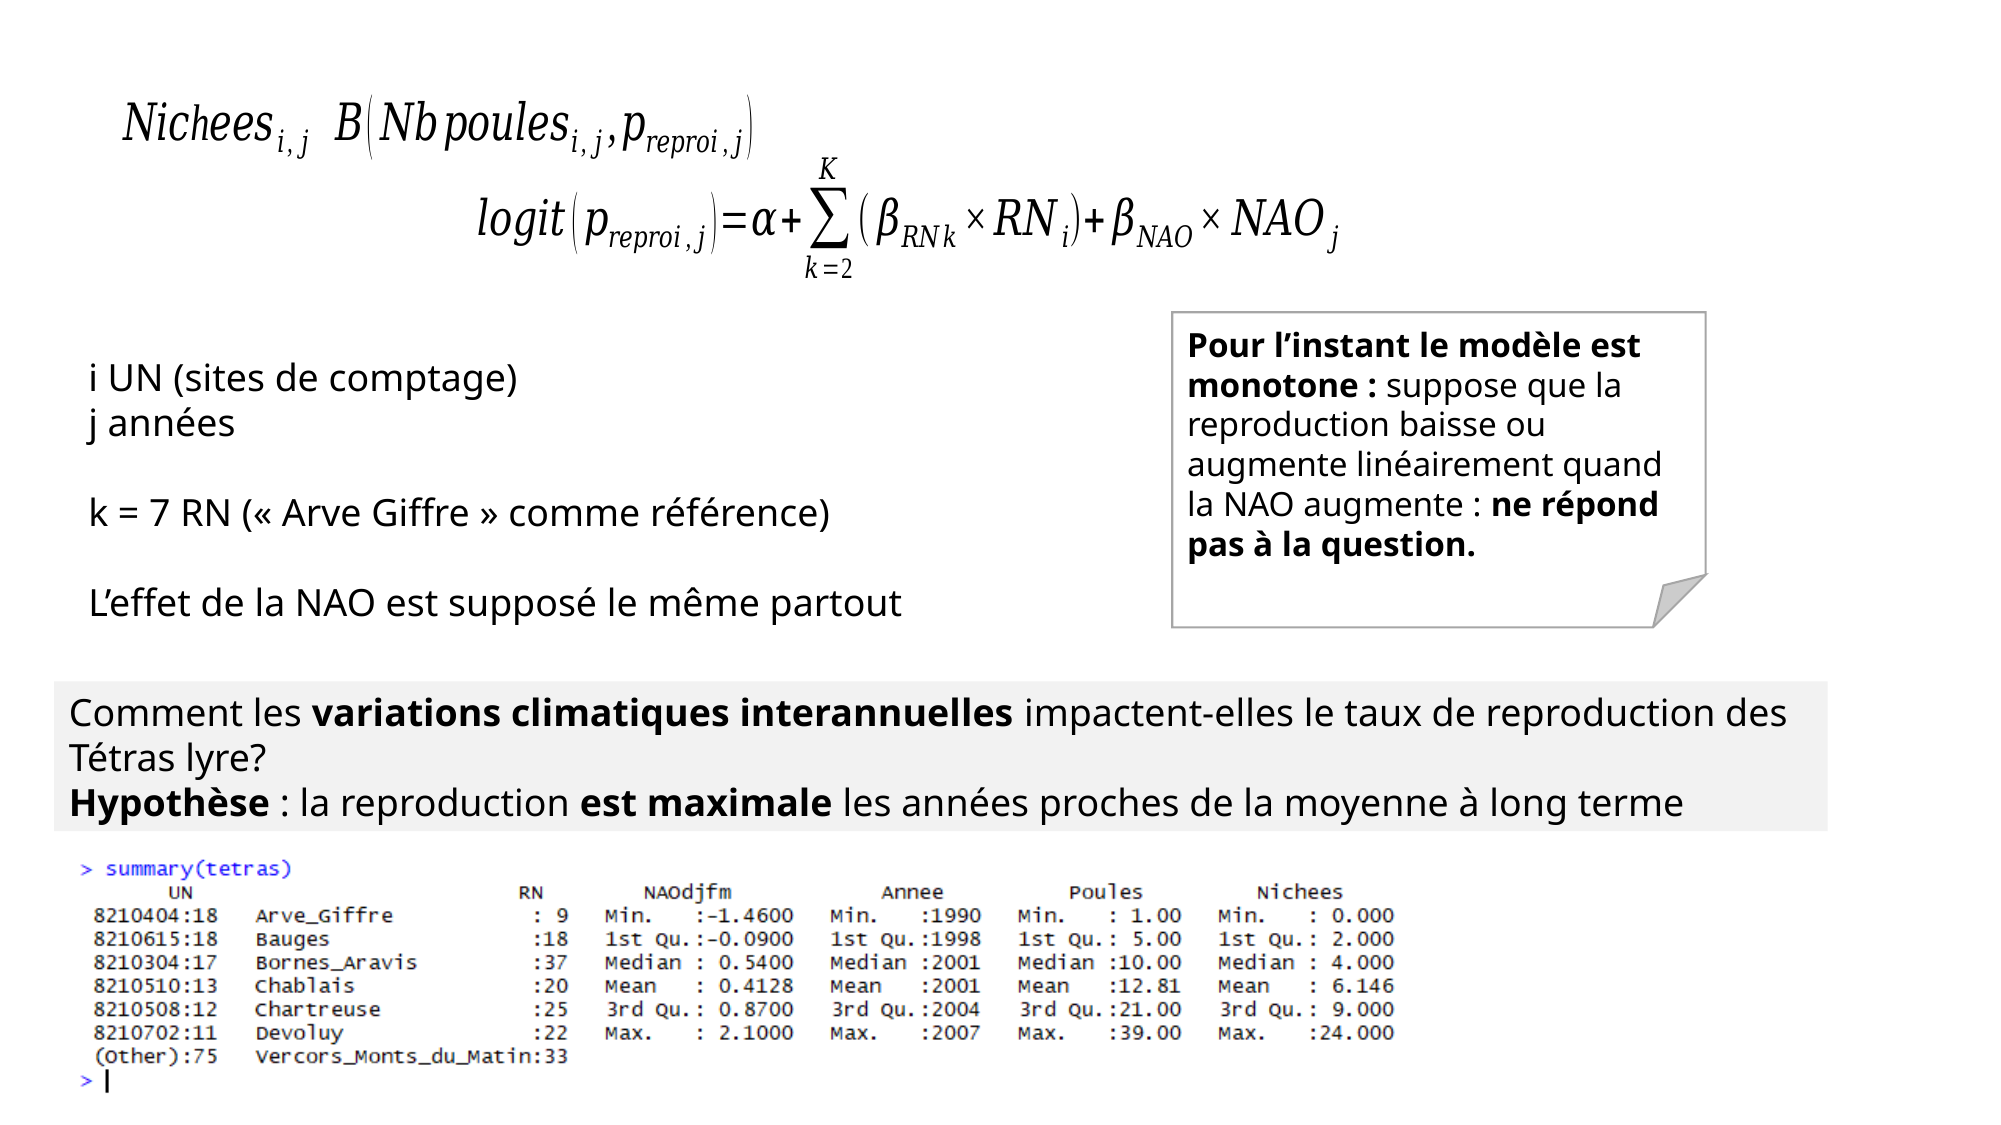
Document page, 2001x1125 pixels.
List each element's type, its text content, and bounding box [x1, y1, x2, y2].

text_box Comment les variations climatiques interannuelles impactent-elles le taux de reproduction des Tétras lyre? Hypothèse : la reproduction est maximale les années proches de la moyenne à long terme [54, 681, 1828, 832]
text_box i UN (sites de comptage) j années k = 7 RN (« Arve Giffre » comme référence) L’effet de la NAO est supposé le même partout [73, 346, 998, 632]
text_box Pour l’instant le modèle est monotone : suppose que la reproduction baisse ou augmente linéairement quand la NAO augmente : ne répond pas à la question. [1171, 311, 1709, 629]
picture [73, 845, 1426, 1104]
